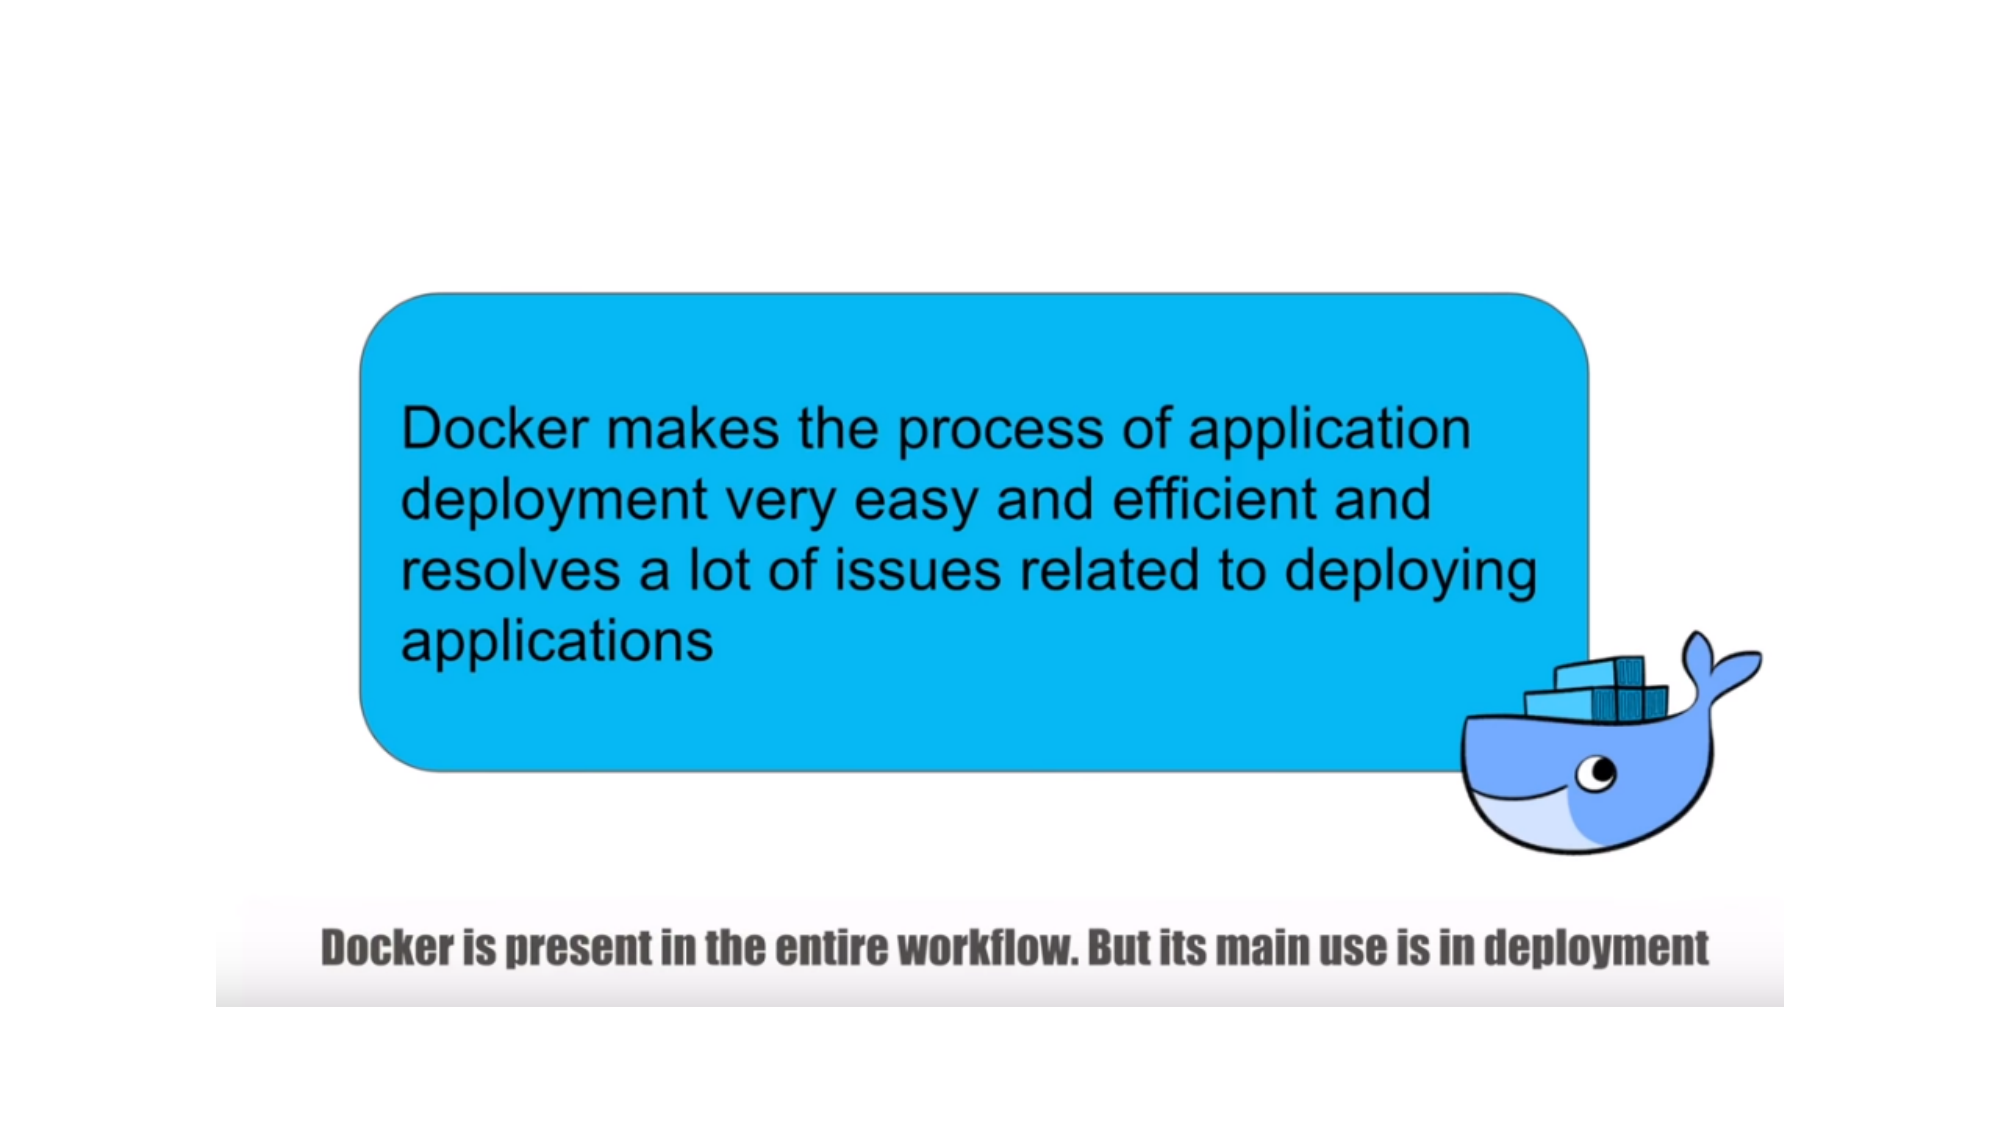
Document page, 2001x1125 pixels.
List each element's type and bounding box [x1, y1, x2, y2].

picture [216, 117, 1784, 1008]
